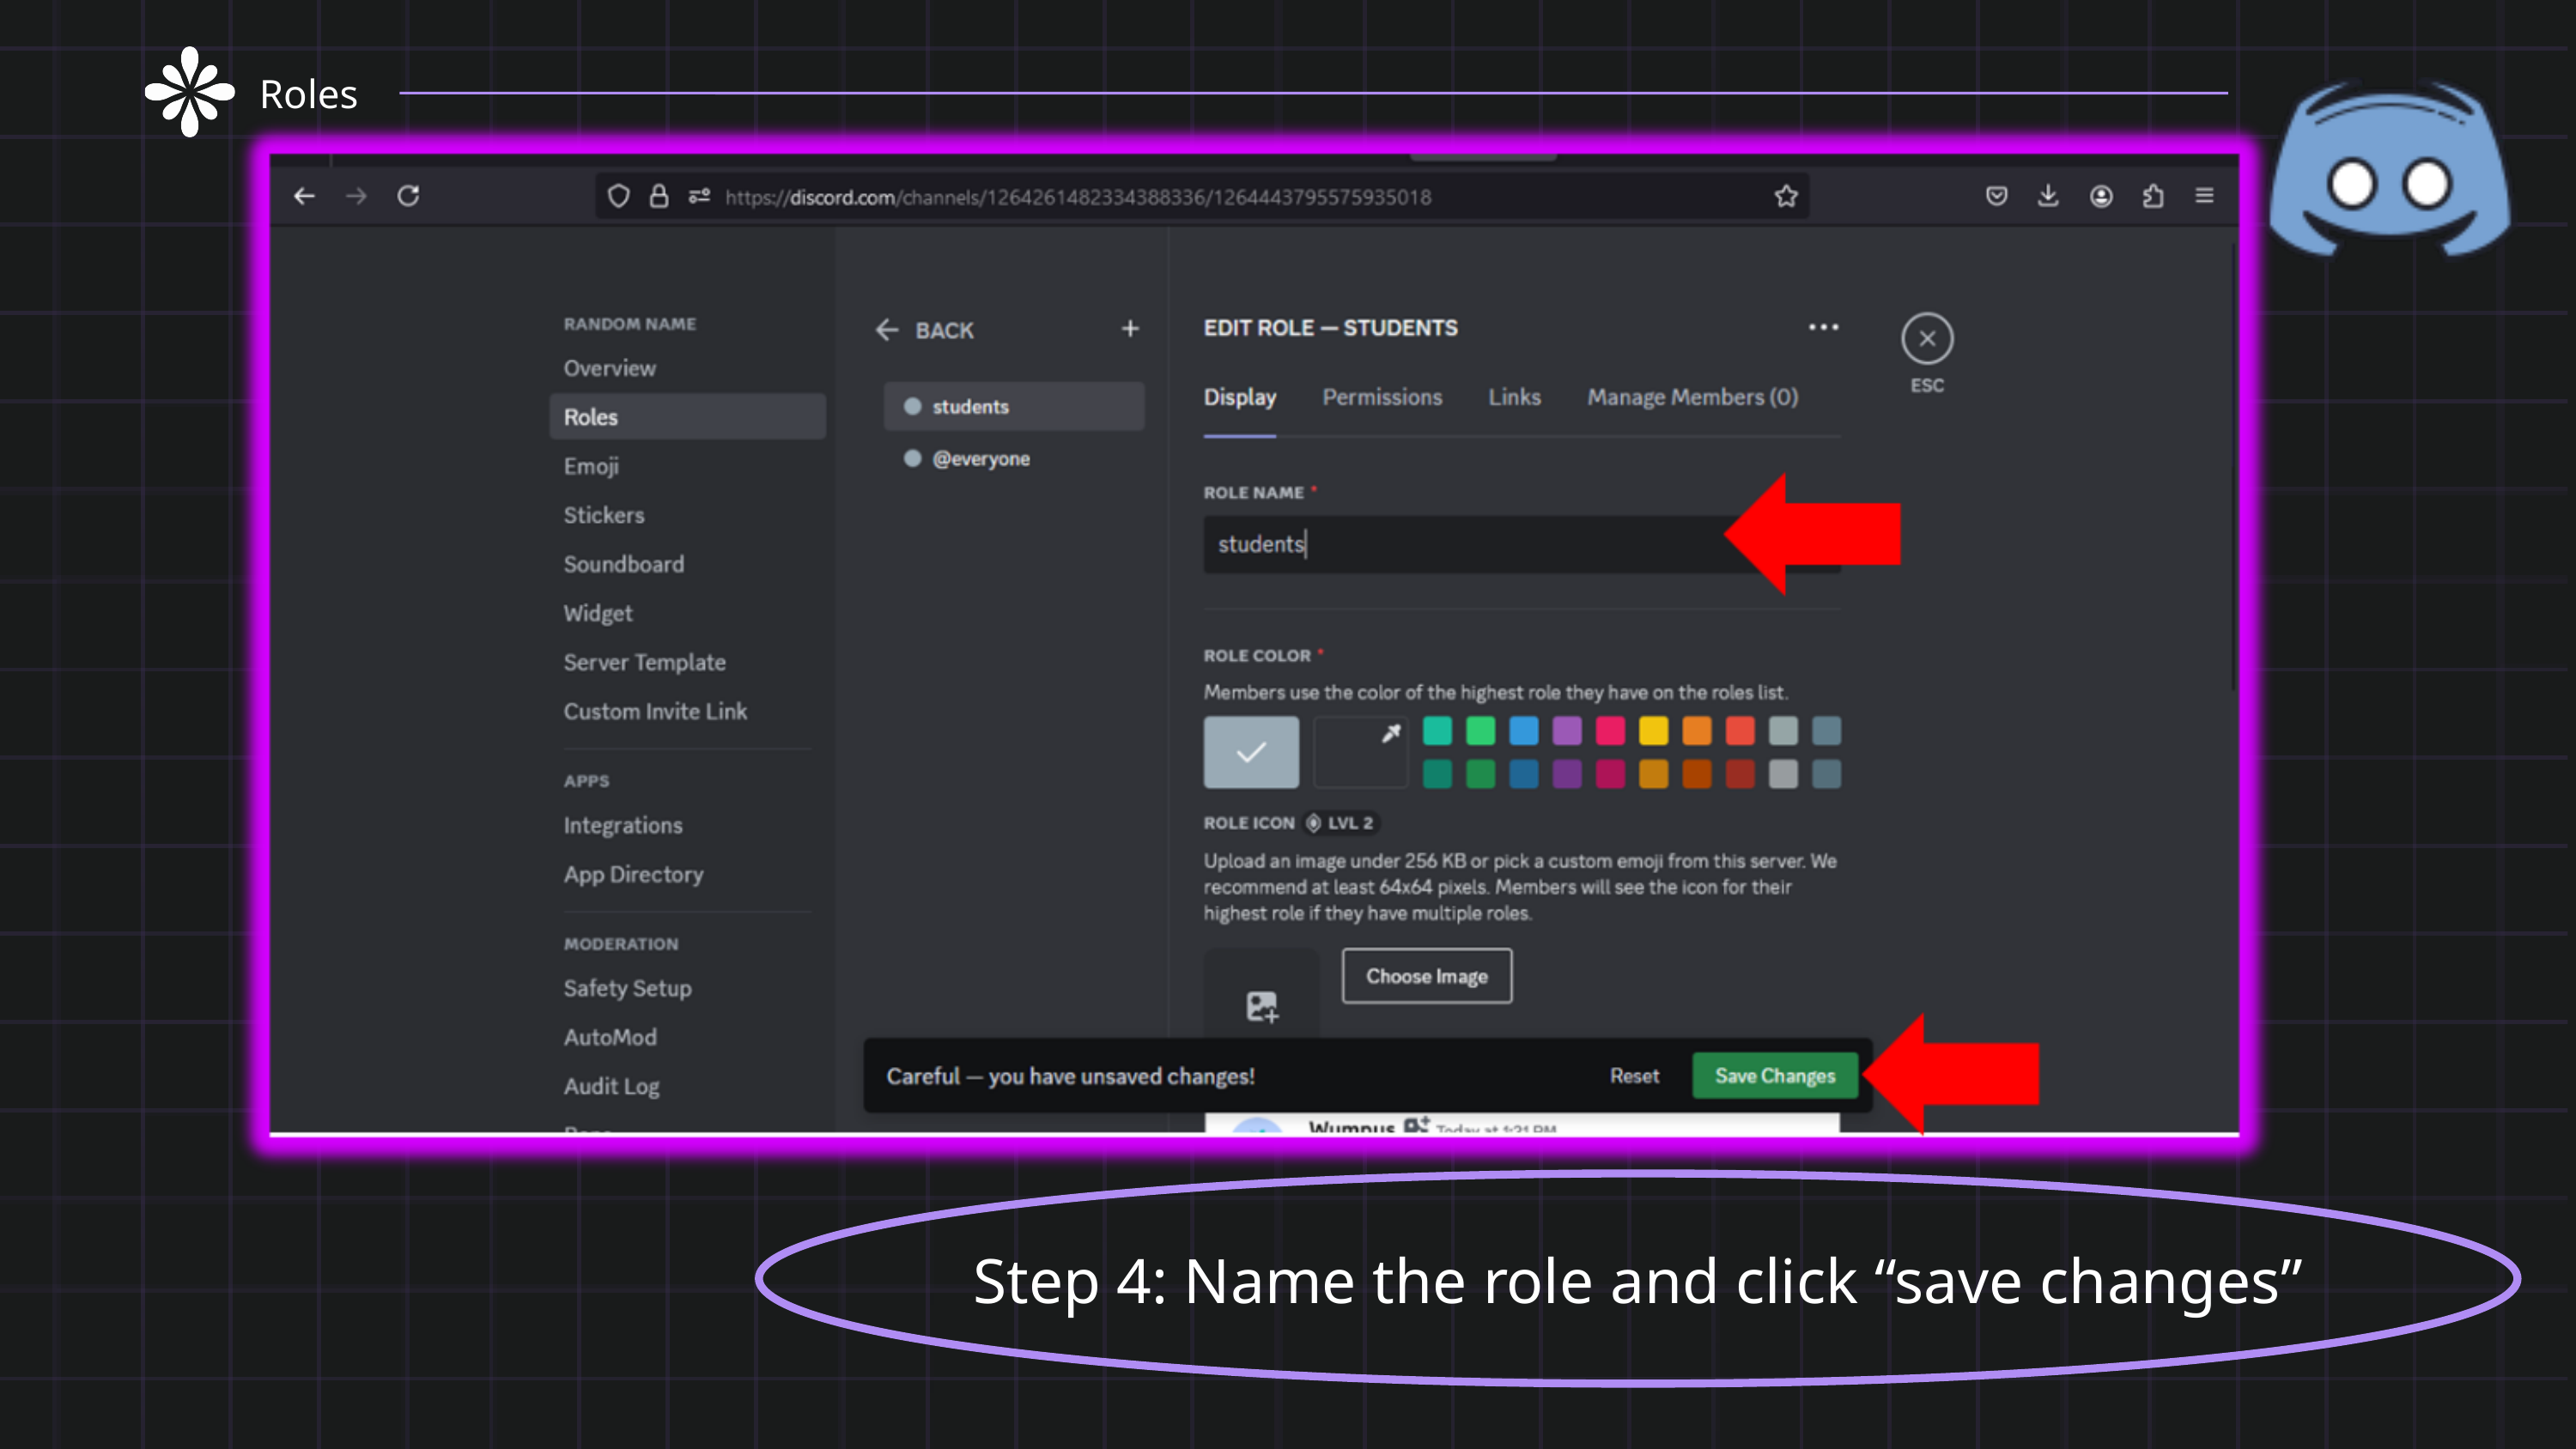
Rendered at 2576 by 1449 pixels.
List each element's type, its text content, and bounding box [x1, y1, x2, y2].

text_box [190, 114, 2320, 1178]
text_box Roles [258, 61, 400, 117]
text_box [758, 1173, 2518, 1385]
text_box [0, 0, 2568, 1449]
text_box [2265, 77, 2518, 263]
text_box [144, 46, 235, 137]
